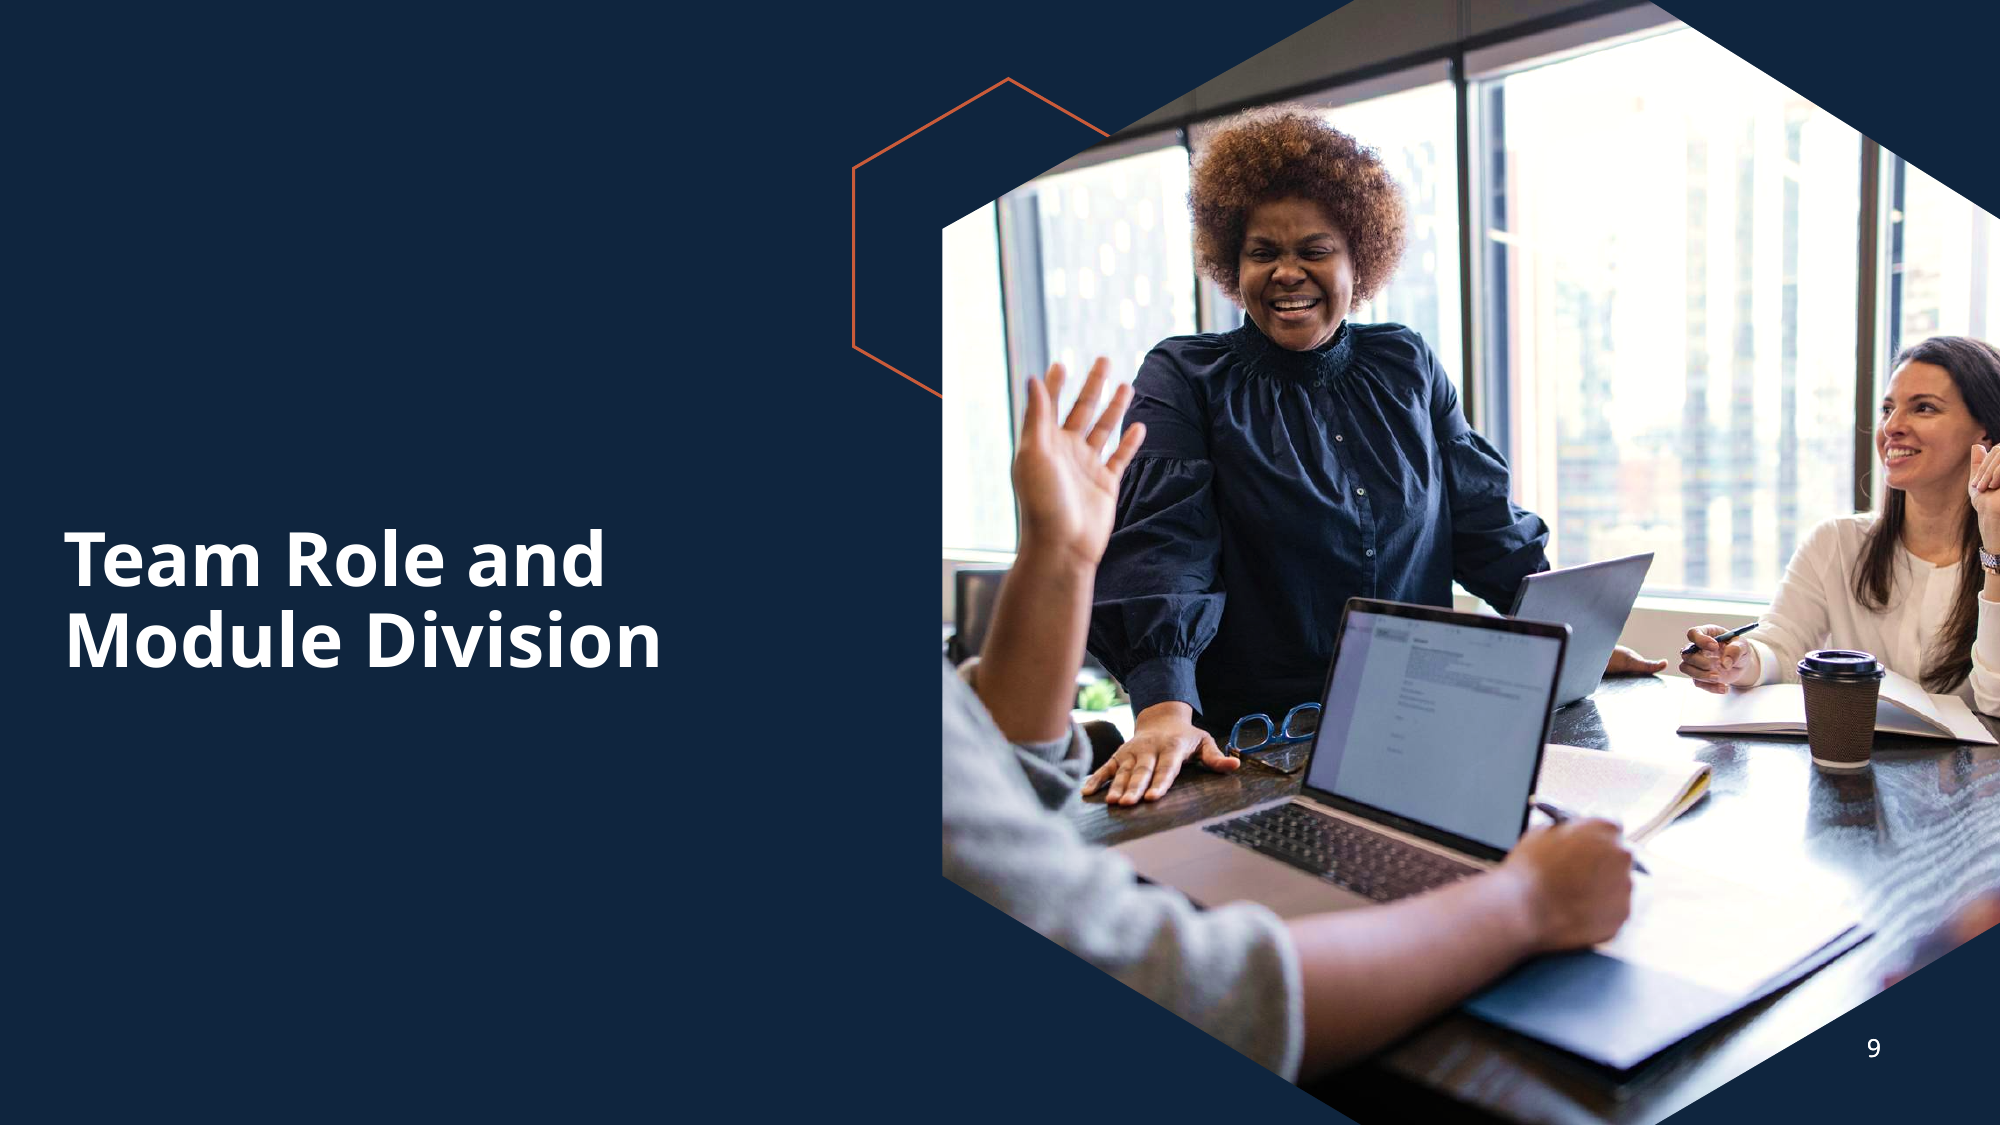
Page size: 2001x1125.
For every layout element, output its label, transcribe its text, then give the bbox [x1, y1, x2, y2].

picture [942, 0, 2000, 1125]
title Team Role and Module Division [48, 353, 882, 692]
